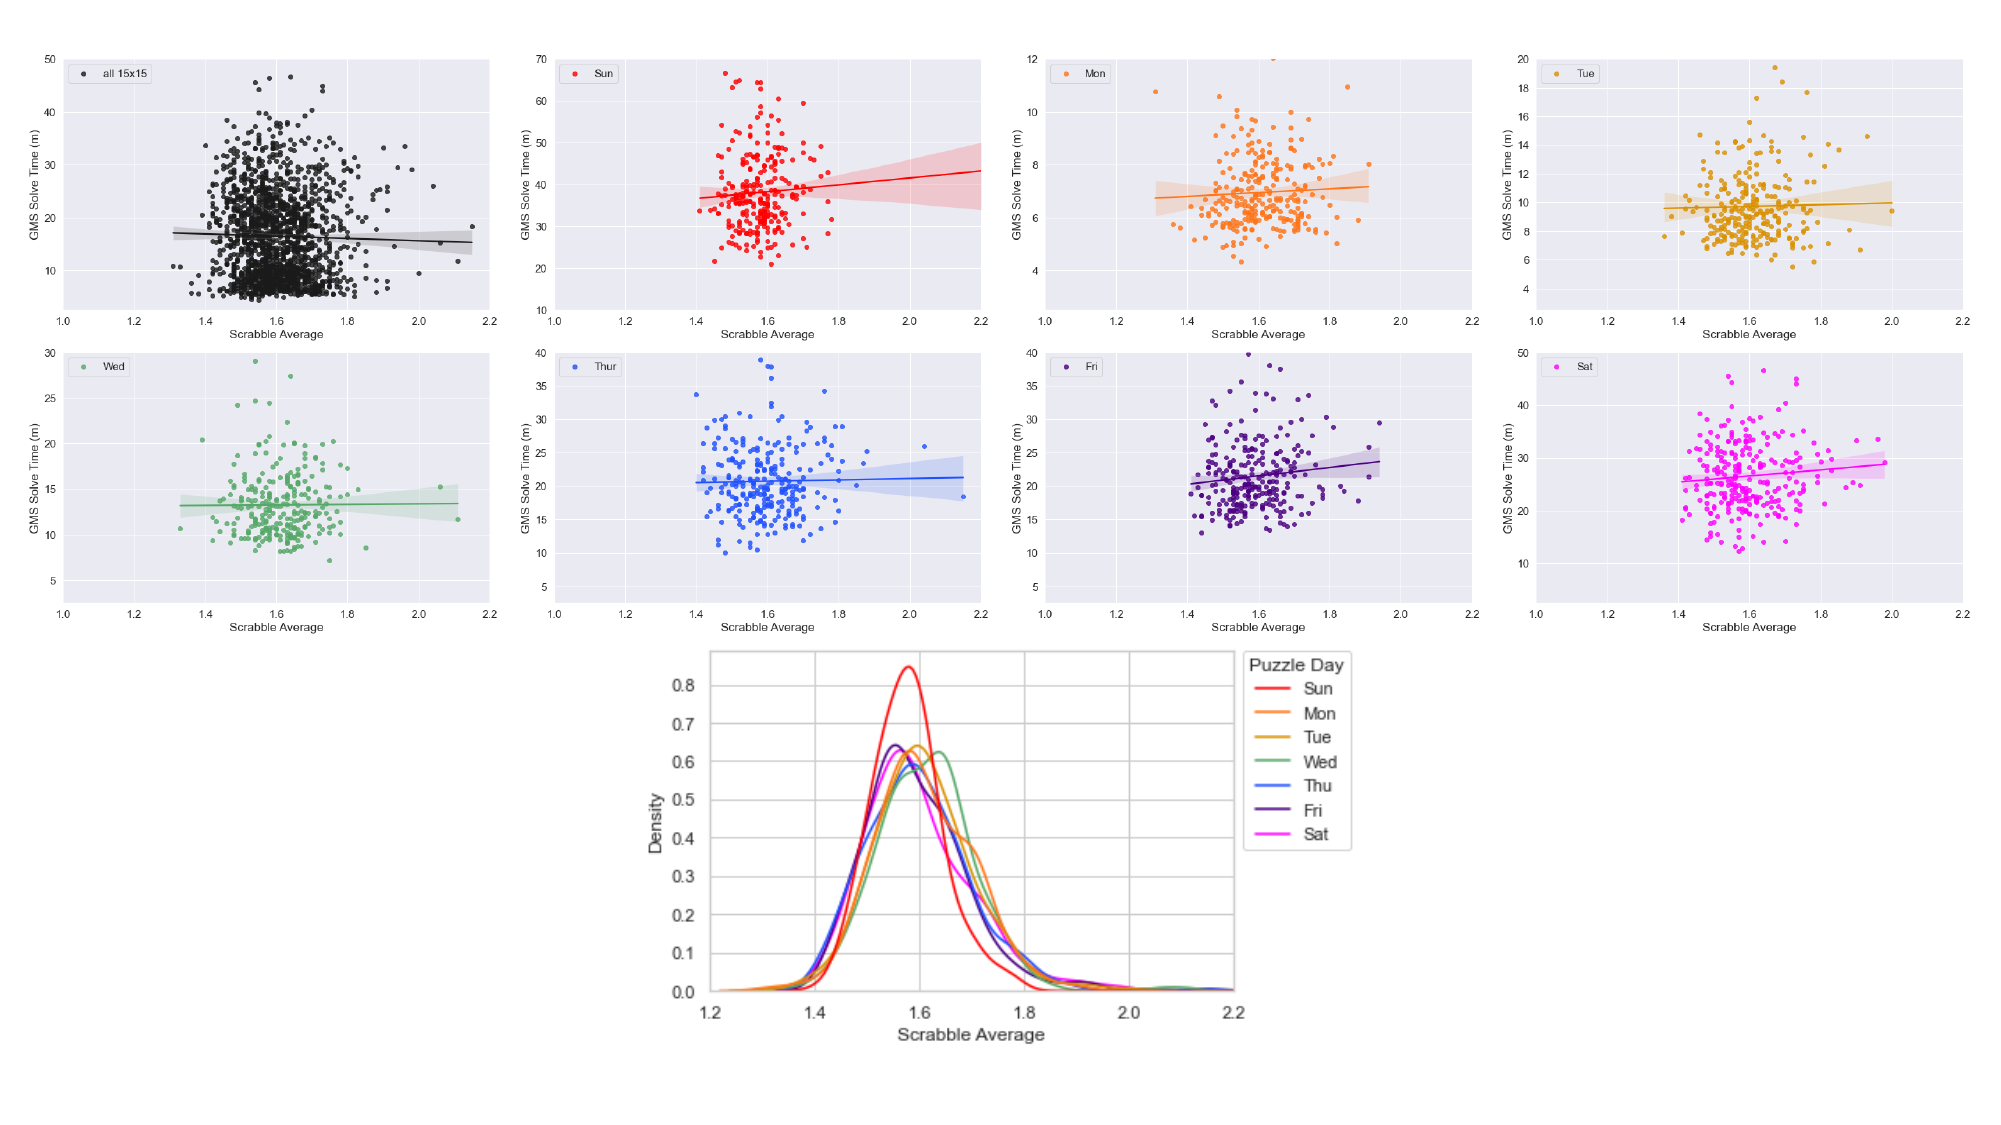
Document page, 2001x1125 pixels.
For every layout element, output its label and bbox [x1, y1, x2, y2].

picture [25, 49, 1975, 638]
picture [638, 640, 1362, 1055]
